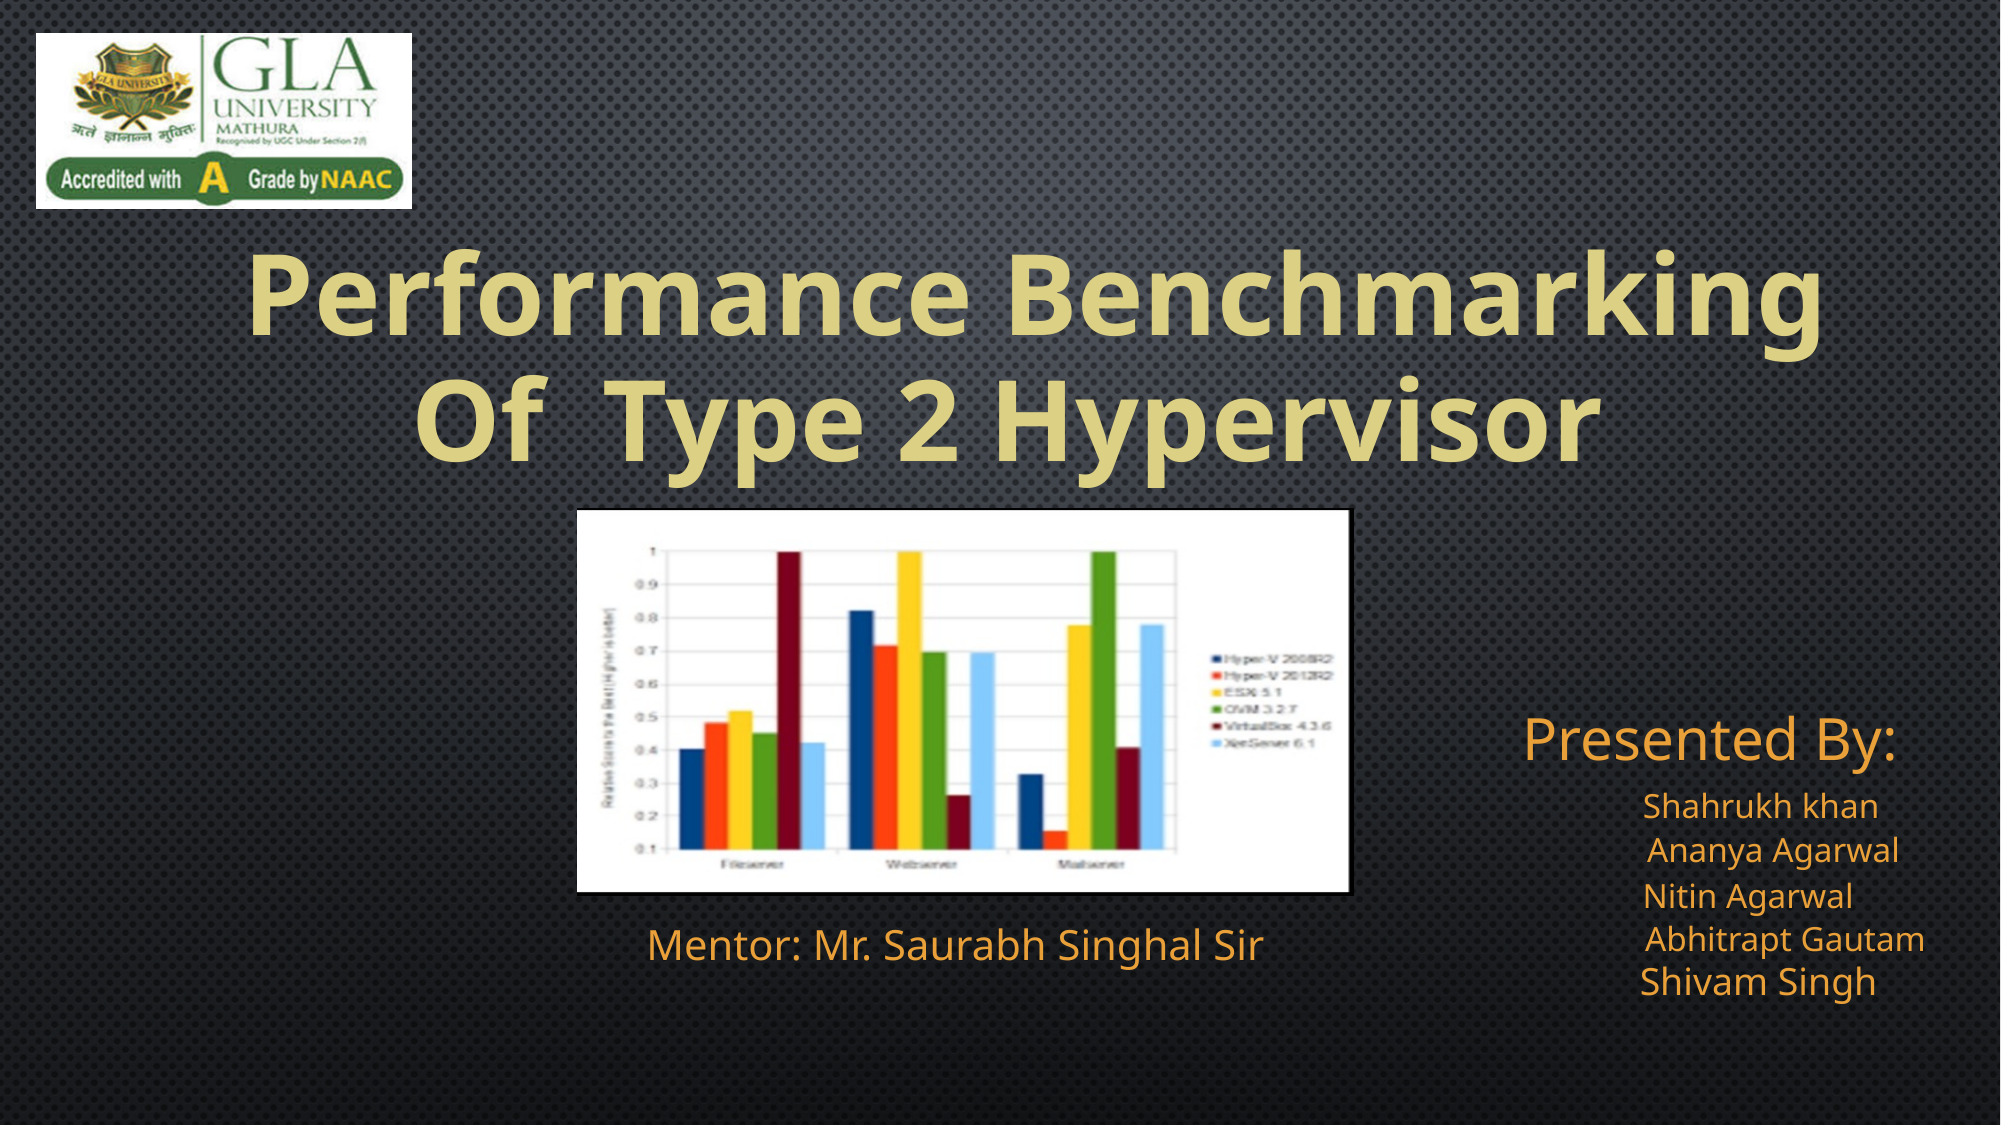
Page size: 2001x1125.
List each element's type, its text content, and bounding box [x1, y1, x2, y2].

text_box Abhitrapt Gautam [1630, 910, 1942, 966]
text_box Performance Benchmarking [228, 215, 1844, 366]
picture [576, 508, 1354, 897]
text_box Nitin Agarwal [1618, 868, 1870, 924]
picture [36, 33, 412, 209]
text_box Of Type 2 Hypervisor [395, 341, 1619, 492]
text_box Shahrukh khan [1627, 777, 1895, 833]
text_box Presented By: [1507, 694, 1913, 780]
text_box Ananya Agarwal [1631, 821, 1916, 877]
text_box Shivam Singh [1624, 950, 1893, 1011]
text_box Mentor: Mr. Saurabh Singhal Sir [631, 911, 1291, 977]
